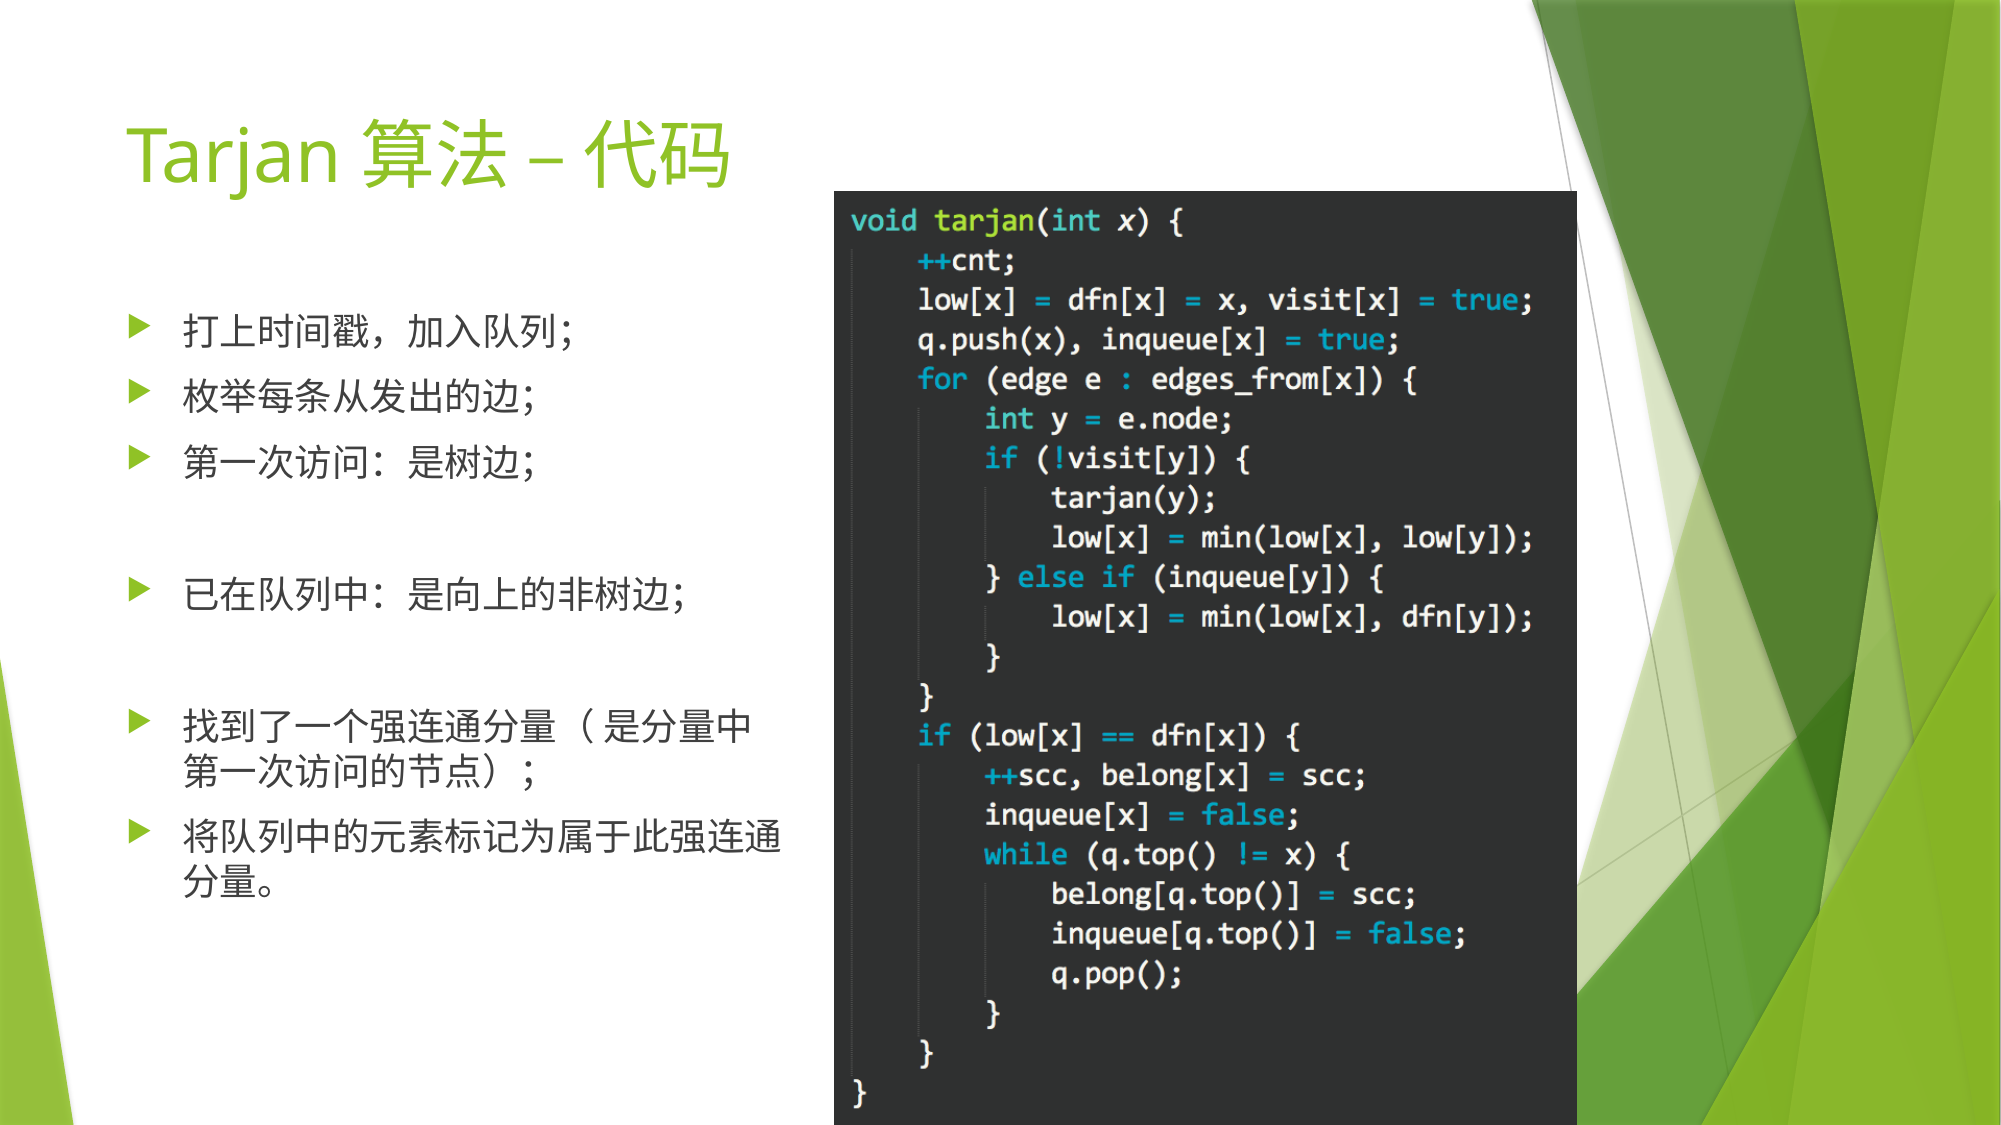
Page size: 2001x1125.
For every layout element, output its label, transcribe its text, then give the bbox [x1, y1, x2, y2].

title Tarjan算法 – 代码 [111, 99, 1522, 317]
picture [834, 191, 1578, 1125]
